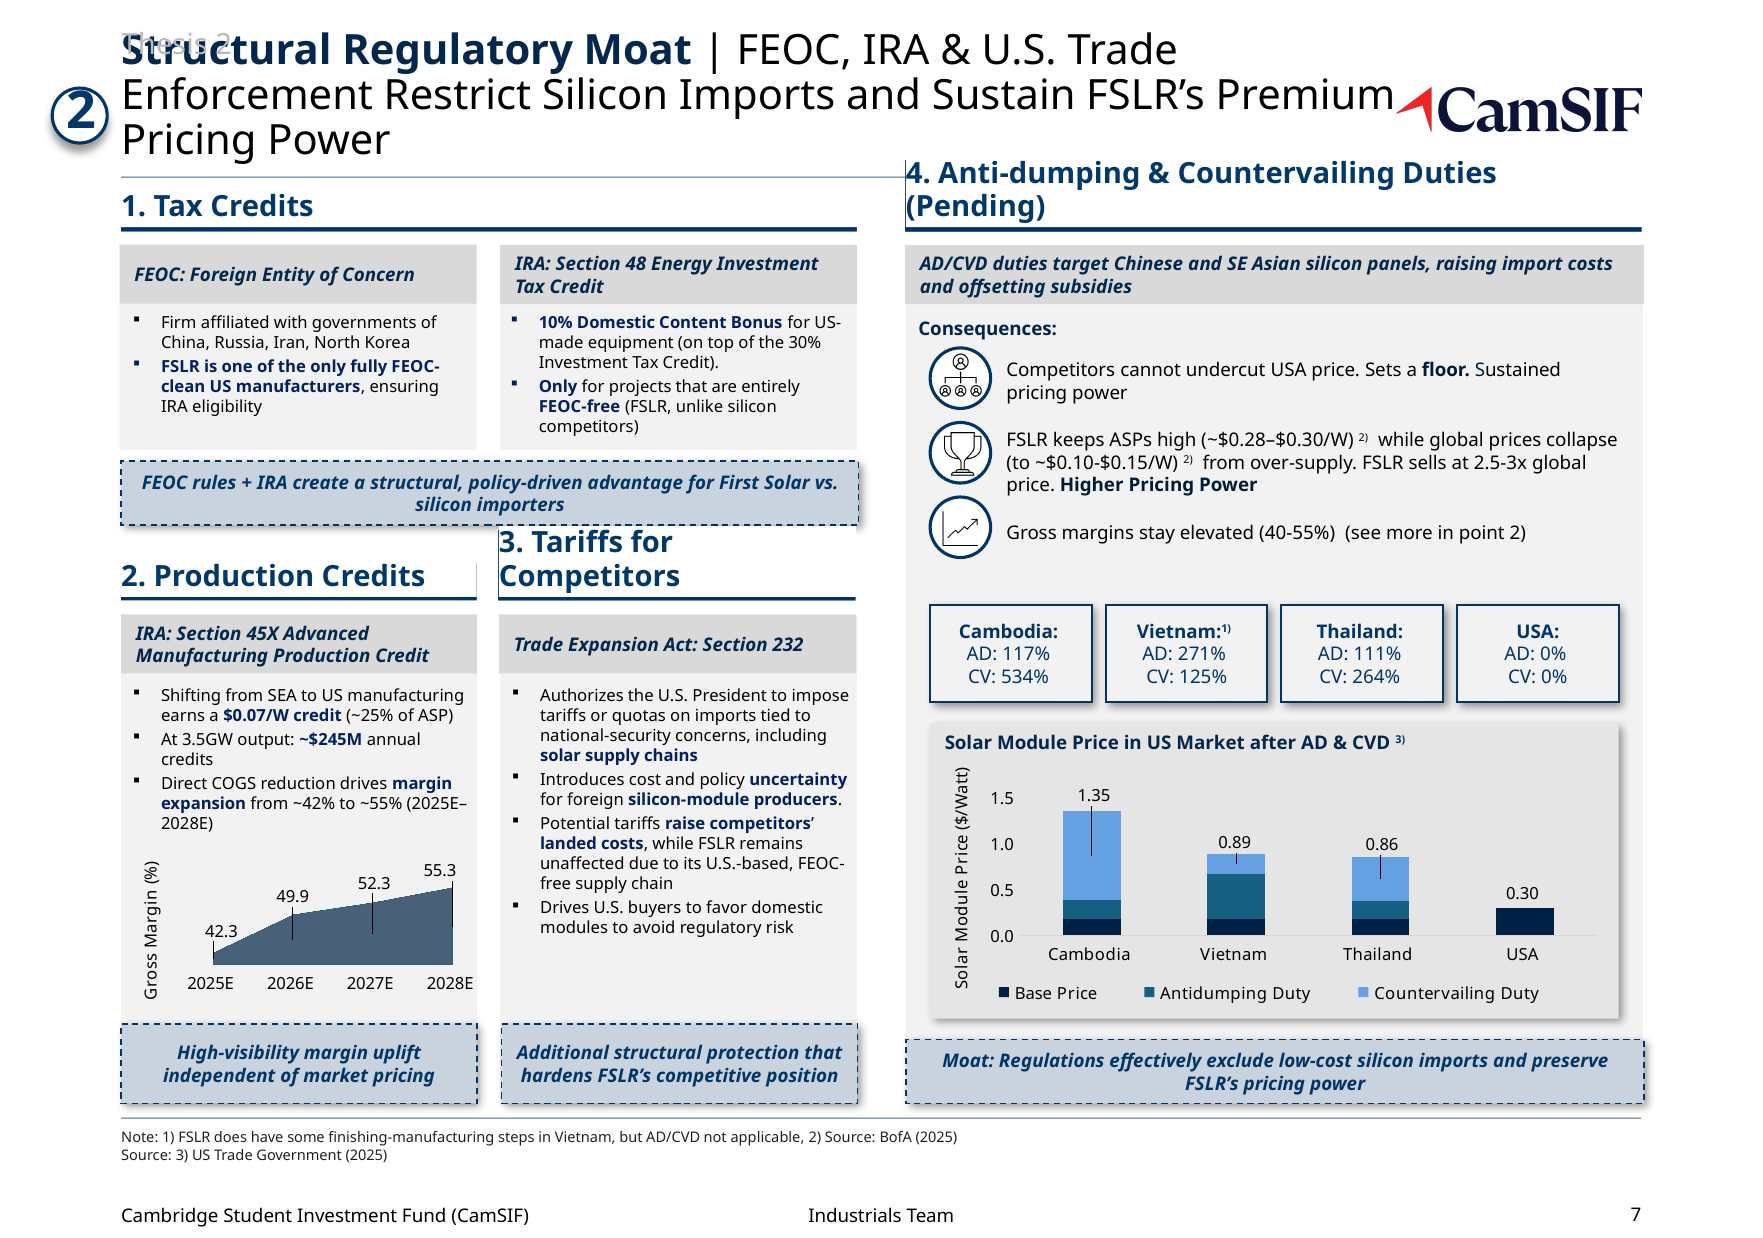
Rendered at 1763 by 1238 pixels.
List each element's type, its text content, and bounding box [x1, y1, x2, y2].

text_box [499, 614, 858, 1030]
text_box FEOC: Foreign Entity of Concern [118, 244, 478, 305]
picture [933, 347, 988, 403]
text_box 2. Production Credits [121, 559, 477, 597]
text_box Trade Expansion Act: Section 232 [498, 613, 857, 674]
text_box [905, 305, 1644, 1043]
text_box 1. Tax Credits [121, 189, 858, 228]
text_box Additional structural protection that hardens FSLR’s competitive position [501, 1023, 858, 1104]
text_box IRA: Section 45X Advanced Manufacturing Production Credit [120, 613, 478, 674]
text_box Consequences: Competitors cannot undercut USA price. Sets a floor. Sustained pricing power FSLR keeps ASPs high (~$0.28–$0.30/W) 2) while global prices collapse (to ~$0.10-$0.15/W) 2) from over-supply. FSLR sells at 2.5-3x global price. Higher Pricing Power Gross margins stay elevated (40-55%) (see more in point 2) [905, 305, 1643, 550]
text_box [947, 480, 974, 484]
text_box Moat: Regulations effectively exclude low-cost silicon imports and preserve FSLR’s pricing power [905, 1039, 1645, 1105]
picture [1425, 87, 1642, 132]
text_box [930, 510, 935, 544]
text_box [943, 403, 978, 409]
picture [935, 504, 985, 554]
text_box Cambodia: AD: 117% CV: 534% [929, 604, 1093, 703]
text_box [985, 509, 991, 545]
chart [119, 837, 493, 1022]
text_box Authorizes the U.S. President to impose tariffs or quotas on imports tied to national-security concerns, including solar supply chains Introduces cost and policy uncertainty for foreign silicon-module producers. Potential tariffs raise competitors’ landed costs, while FSLR remains unaffected due to its U.S.-based, FEOC-free supply chain Drives U.S. buyers to favor domestic modules to avoid regulatory risk [500, 684, 858, 938]
text_box Thailand: AD: 111% CV: 264% [1280, 604, 1444, 703]
slide_number 7 [1590, 1203, 1642, 1227]
text_box High-visibility margin uplift independent of market pricing [120, 1023, 478, 1104]
text_box Thesis 2 [106, 17, 990, 68]
text_box 4. Anti-dumping & Countervailing Duties (Pending) [905, 156, 1642, 228]
text_box [499, 305, 858, 451]
text_box 2 [52, 88, 108, 144]
text_box Vietnam:1) AD: 271% CV: 125% [1105, 604, 1268, 703]
text_box 10% Domestic Content Bonus for US-made equipment (on top of the 30% Investment Tax Credit). Only for projects that are entirely FEOC-free (FSLR, unlike silicon competitors) [498, 312, 857, 437]
text_box AD/CVD duties target Chinese and SE Asian silicon panels, raising import costs and offsetting subsidies [904, 244, 1645, 305]
text_box [941, 497, 980, 504]
text_box FEOC rules + IRA create a structural, policy-driven advantage for First Solar vs. silicon importers [120, 460, 860, 526]
text_box Firm affiliated with governments of China, Russia, Iran, North Korea FSLR is one of the only fully FEOC-clean US manufacturers, ensuring IRA eligibility [121, 312, 477, 417]
text_box Note: 1) FSLR does have some finishing-manufacturing steps in Vietnam, but AD/CVD not applicable, 2) Source: BofA (2025) Source: 3) US Trade Government (2025) [121, 1128, 1642, 1183]
picture [936, 427, 989, 480]
title Structural Regulatory Moat | FEOC, IRA & U.S. Trade Enforcement Restrict Silicon Imports and Sustain FSLR’s Premium Pricing Power [121, 67, 1425, 164]
text_box [118, 305, 478, 451]
chart [930, 726, 1619, 1027]
text_box [944, 422, 977, 427]
text_box Shifting from SEA to US manufacturing earns a $0.07/W credit (~25% of ASP) At 3.5GW output: ~$245M annual credits Direct COGS reduction drives margin expansion from ~42% to ~55% (2025E–2028E) [121, 684, 477, 834]
text_box [120, 674, 478, 837]
text_box 3. Tariffs for Competitors [498, 526, 857, 597]
text_box IRA: Section 48 Energy Investment Tax Credit [499, 244, 858, 305]
text_box Solar Module Price in US Market after AD & CVD 3) [929, 722, 1620, 1020]
text_box [946, 554, 975, 558]
text_box USA: AD: 0% CV: 0% [1456, 604, 1620, 703]
text_box [930, 434, 936, 471]
